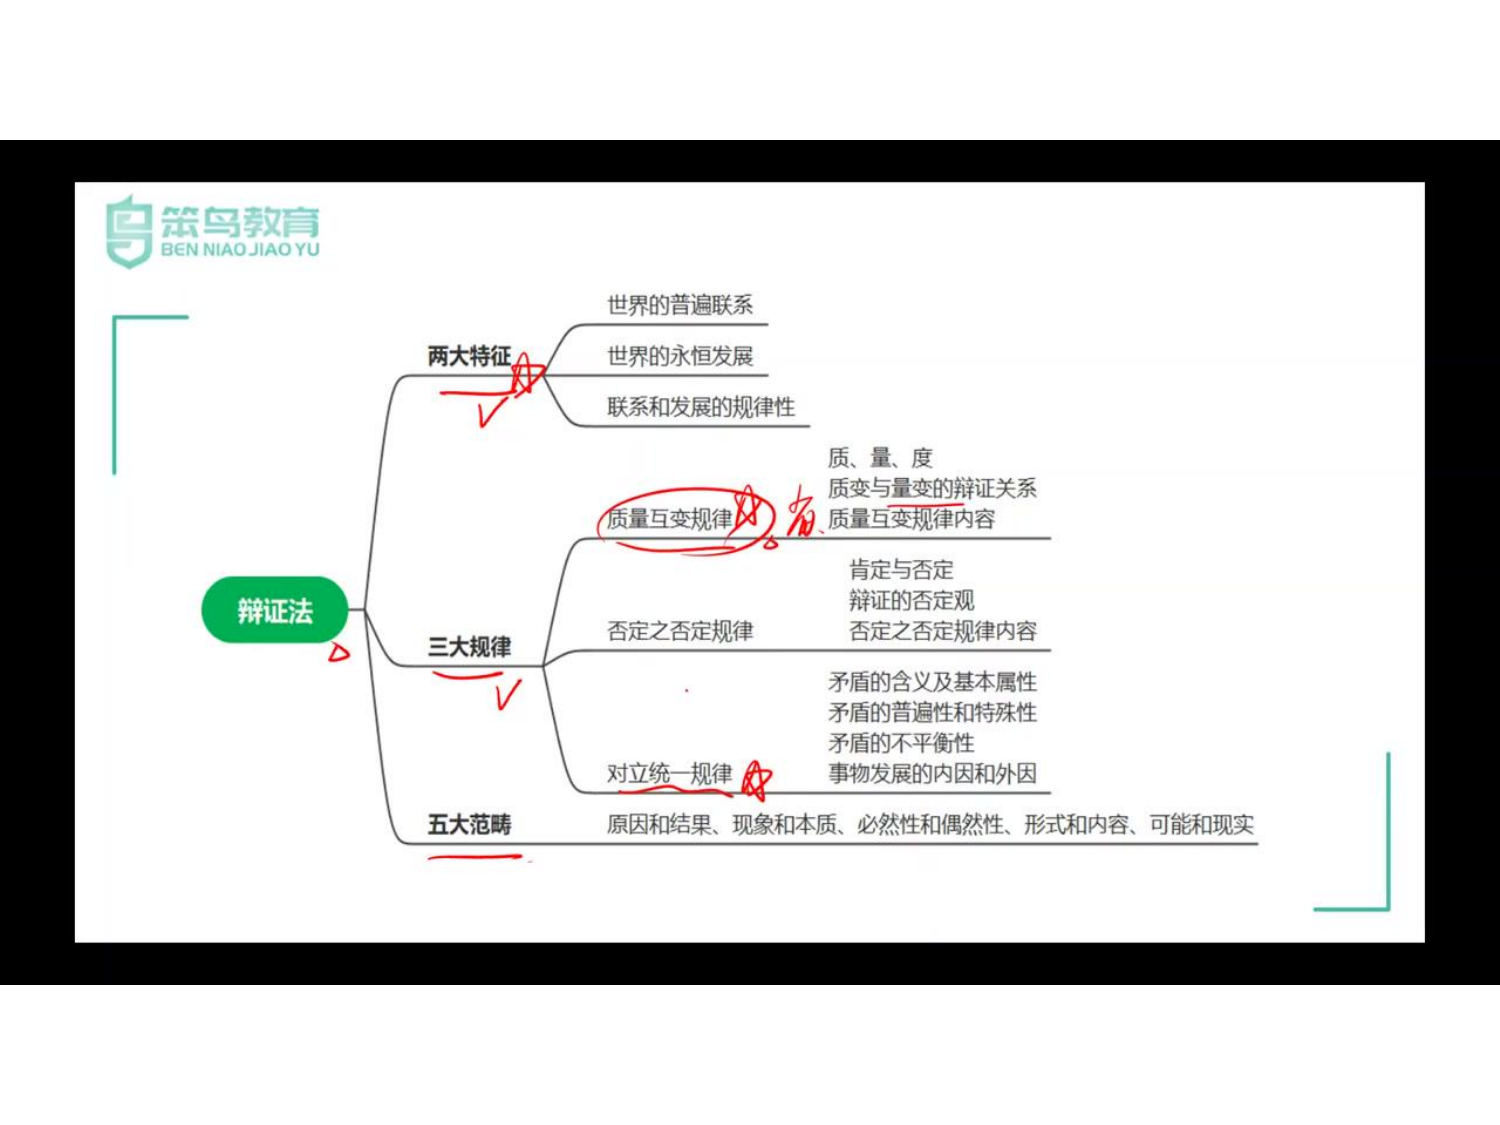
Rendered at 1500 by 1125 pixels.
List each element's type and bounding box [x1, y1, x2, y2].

picture [0, 140, 1500, 985]
